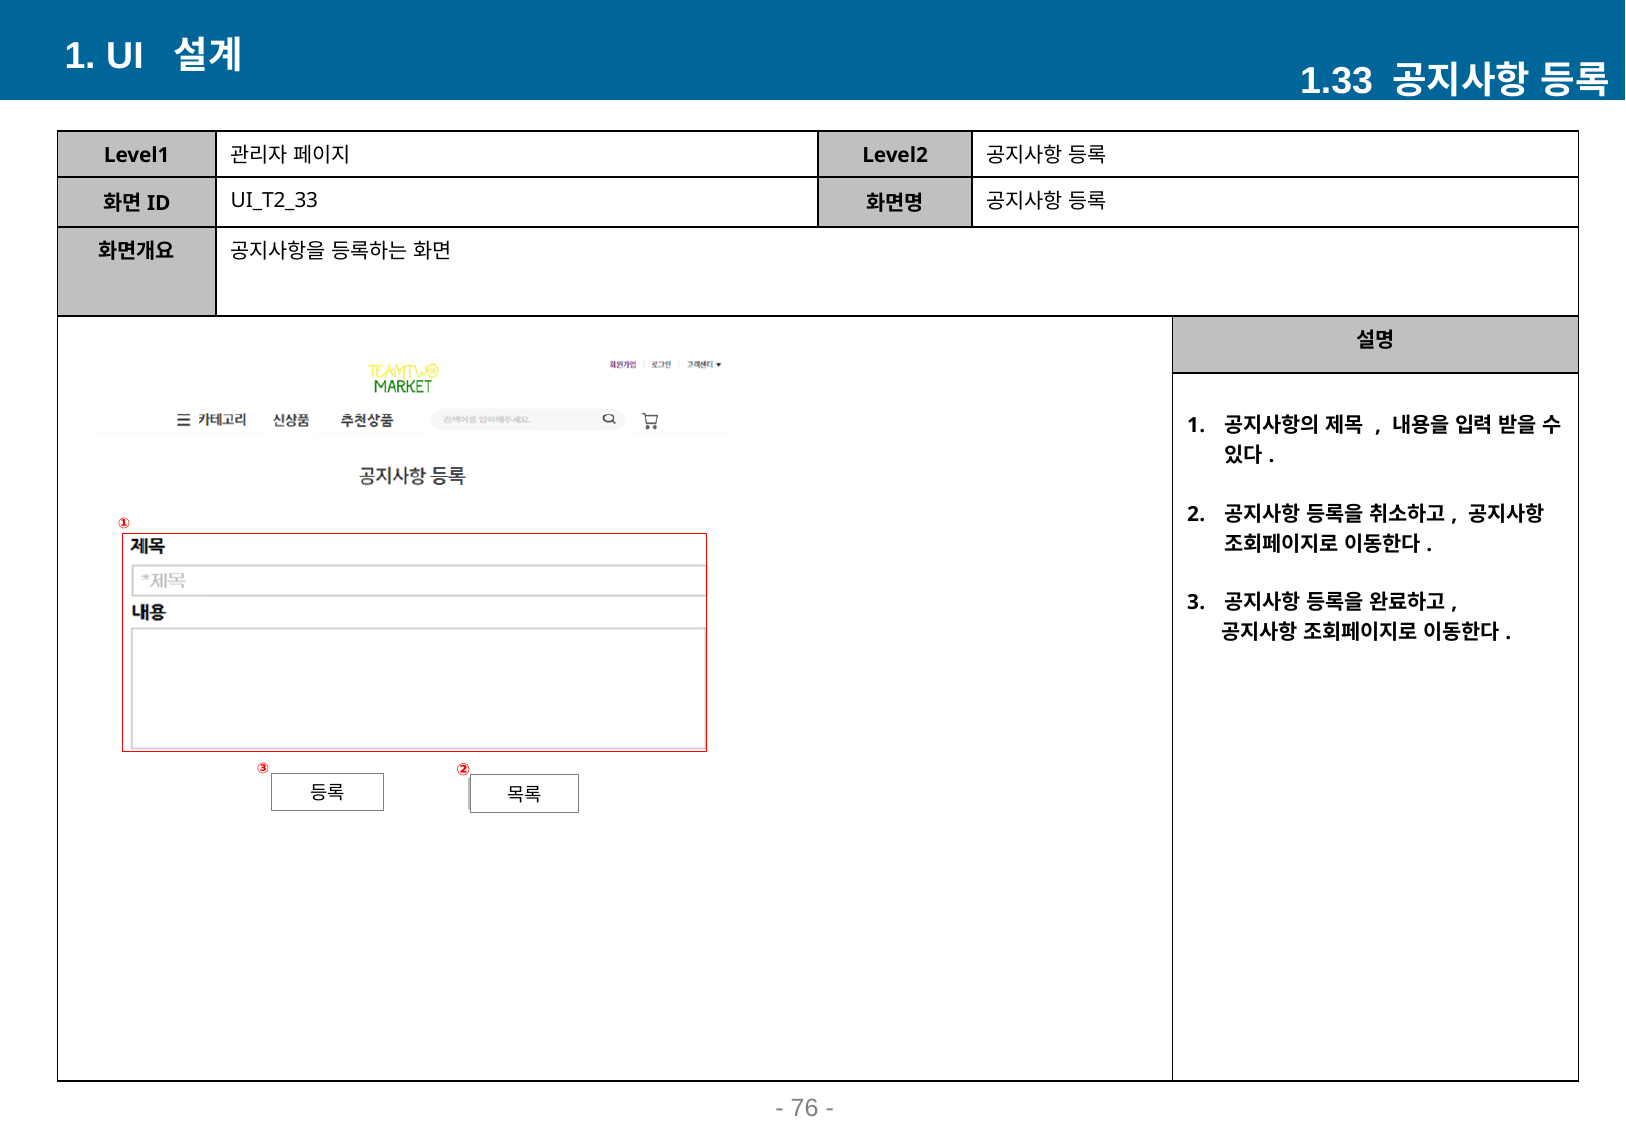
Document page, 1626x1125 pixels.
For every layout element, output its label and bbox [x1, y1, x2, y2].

table_cell [217, 228, 1578, 315]
slide_number [634, 1093, 975, 1125]
table_cell [217, 178, 817, 226]
table_cell [973, 178, 1578, 226]
table_cell [58, 228, 215, 315]
table_header [58, 132, 215, 176]
table_header [819, 132, 971, 176]
text_box [968, 53, 1625, 104]
table_header [973, 132, 1578, 176]
table_header [217, 132, 817, 176]
table_cell [819, 178, 971, 226]
picture [80, 353, 733, 847]
table_cell [58, 178, 215, 226]
text_box [49, 28, 707, 79]
table_cell [1173, 317, 1578, 372]
table_cell [1173, 374, 1578, 1080]
table_cell [58, 317, 1172, 1080]
